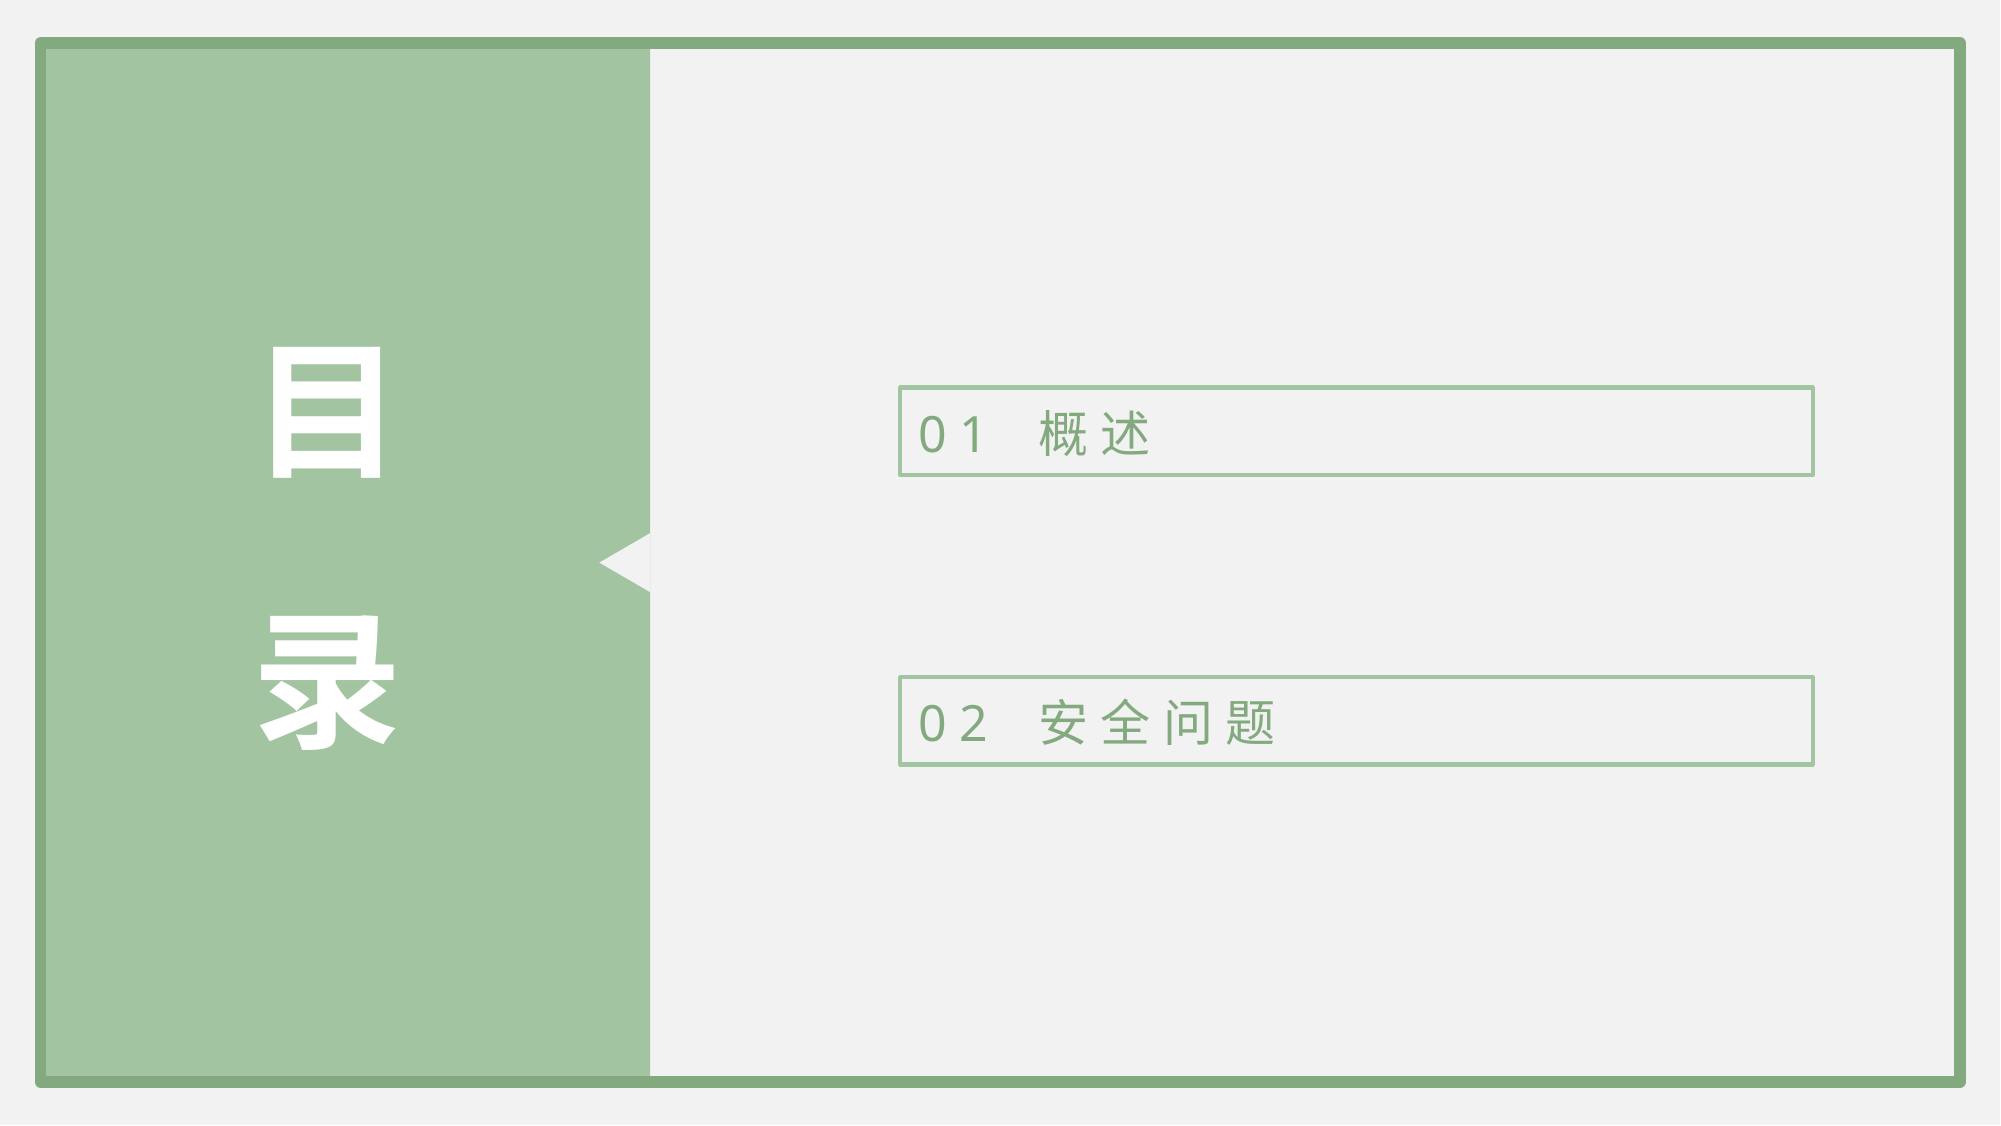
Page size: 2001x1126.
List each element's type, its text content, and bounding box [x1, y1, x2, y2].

text_box [898, 385, 1815, 477]
text_box 01 概述 [903, 395, 1442, 470]
text_box [898, 675, 1815, 767]
text_box 02 安全问题 [903, 683, 1442, 759]
text_box 目 录 [237, 306, 397, 687]
